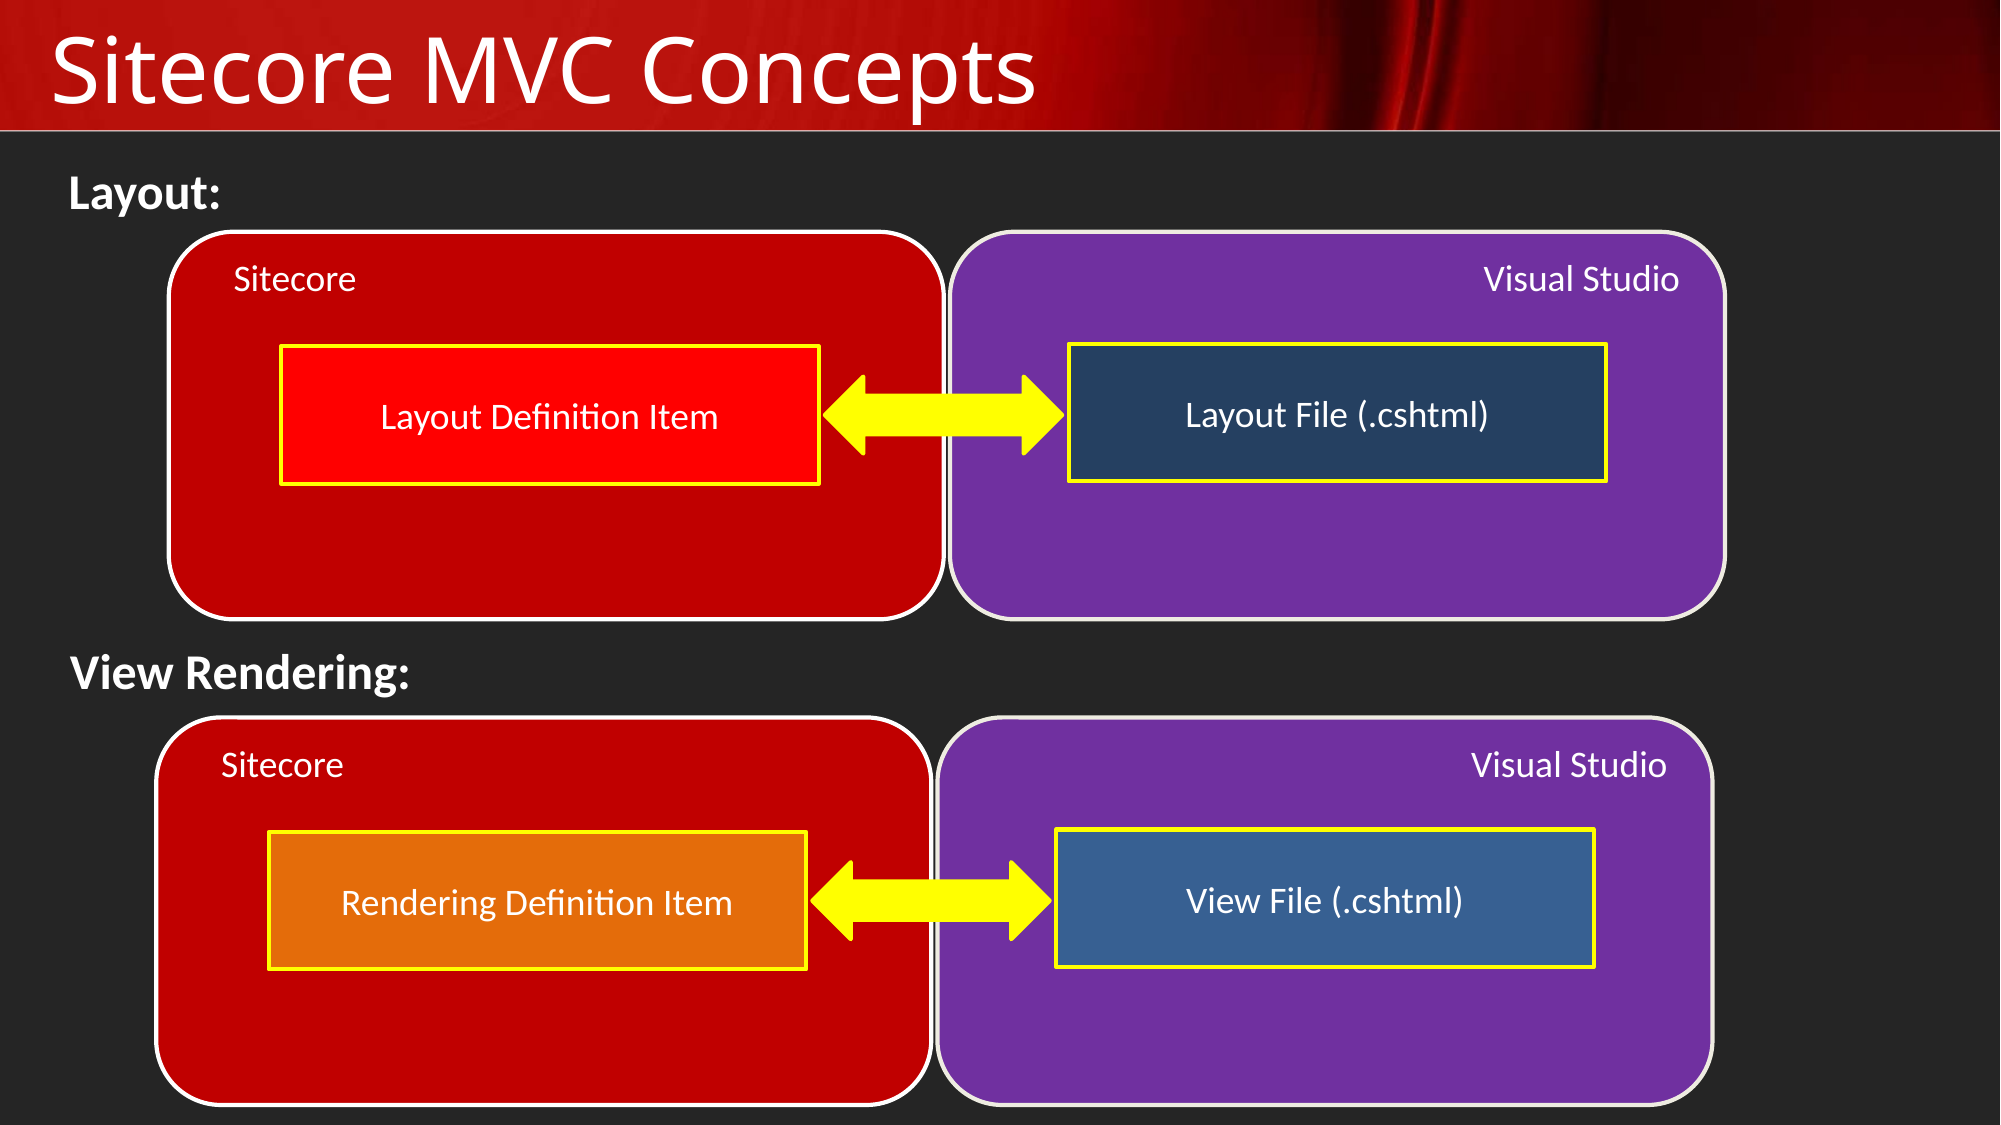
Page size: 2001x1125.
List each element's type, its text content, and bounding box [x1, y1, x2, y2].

text_box Layout: [68, 159, 269, 220]
text_box Visual Studio [1468, 247, 1707, 307]
text_box [822, 374, 1065, 456]
text_box Sitecore [206, 732, 415, 793]
text_box Layout Definition Item [279, 344, 821, 486]
text_box [935, 715, 1715, 1108]
text_box Rendering Definition Item [267, 830, 808, 971]
text_box Visual Studio [1456, 732, 1694, 793]
picture [0, 0, 2000, 130]
title Sitecore MVC Concepts [50, 11, 1919, 123]
text_box [810, 860, 1052, 942]
text_box [154, 715, 934, 1108]
text_box Layout File (.cshtml) [1067, 342, 1608, 483]
text_box Sitecore [218, 247, 428, 307]
text_box [947, 229, 1728, 622]
text_box View Rendering: [69, 639, 577, 700]
text_box View File (.cshtml) [1054, 827, 1596, 969]
text_box [166, 229, 946, 622]
